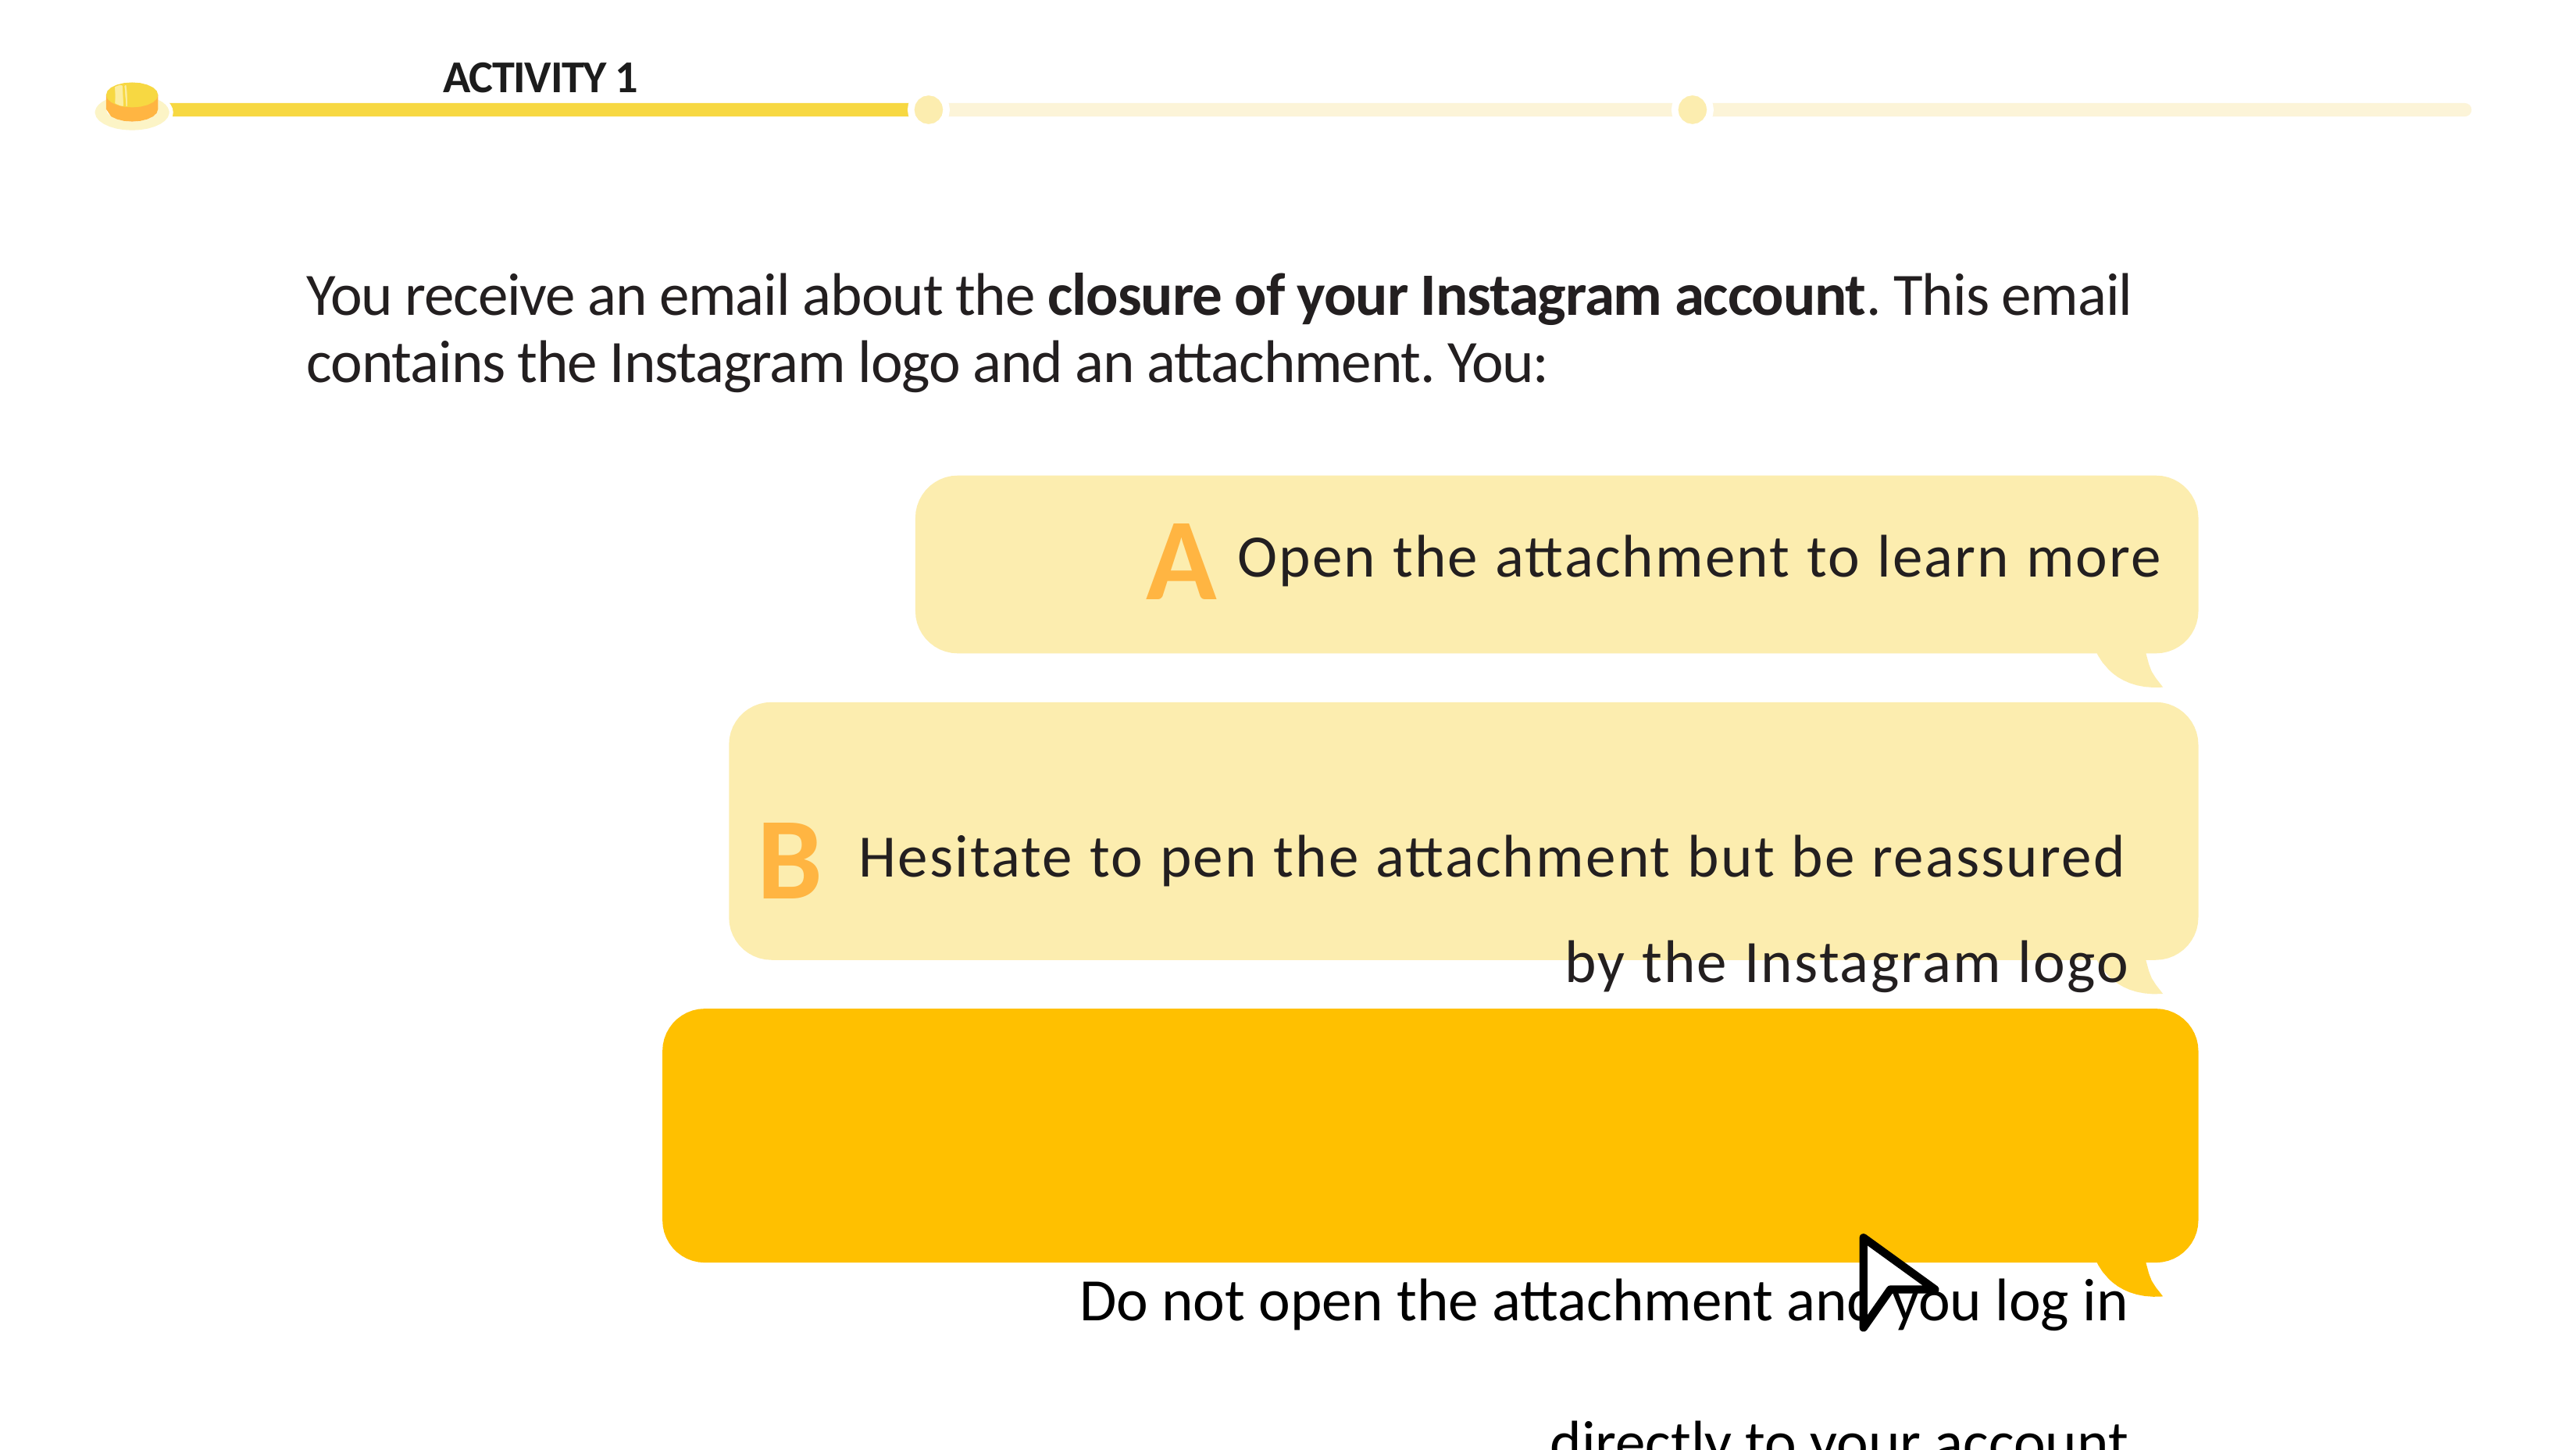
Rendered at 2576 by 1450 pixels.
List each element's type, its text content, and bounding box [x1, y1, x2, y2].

text_box [2174, 479, 2199, 650]
title You receive an email about the closure of your Instagram account. This email contains the Instagram logo and an attachment. You: A Open the attachment to learn more [301, 252, 2174, 783]
text_box [662, 1009, 722, 1263]
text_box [91, 78, 2472, 135]
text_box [1859, 1233, 1940, 1333]
text_box [2139, 1009, 2199, 1297]
text_box ACTIVITY 1 [441, 45, 654, 77]
text_box [2139, 705, 2199, 995]
text_box B Hesitate to pen the attachment but be reassured by the Instagram logo C Do not open the attachment and you log in directly to your account [722, 783, 2139, 1450]
